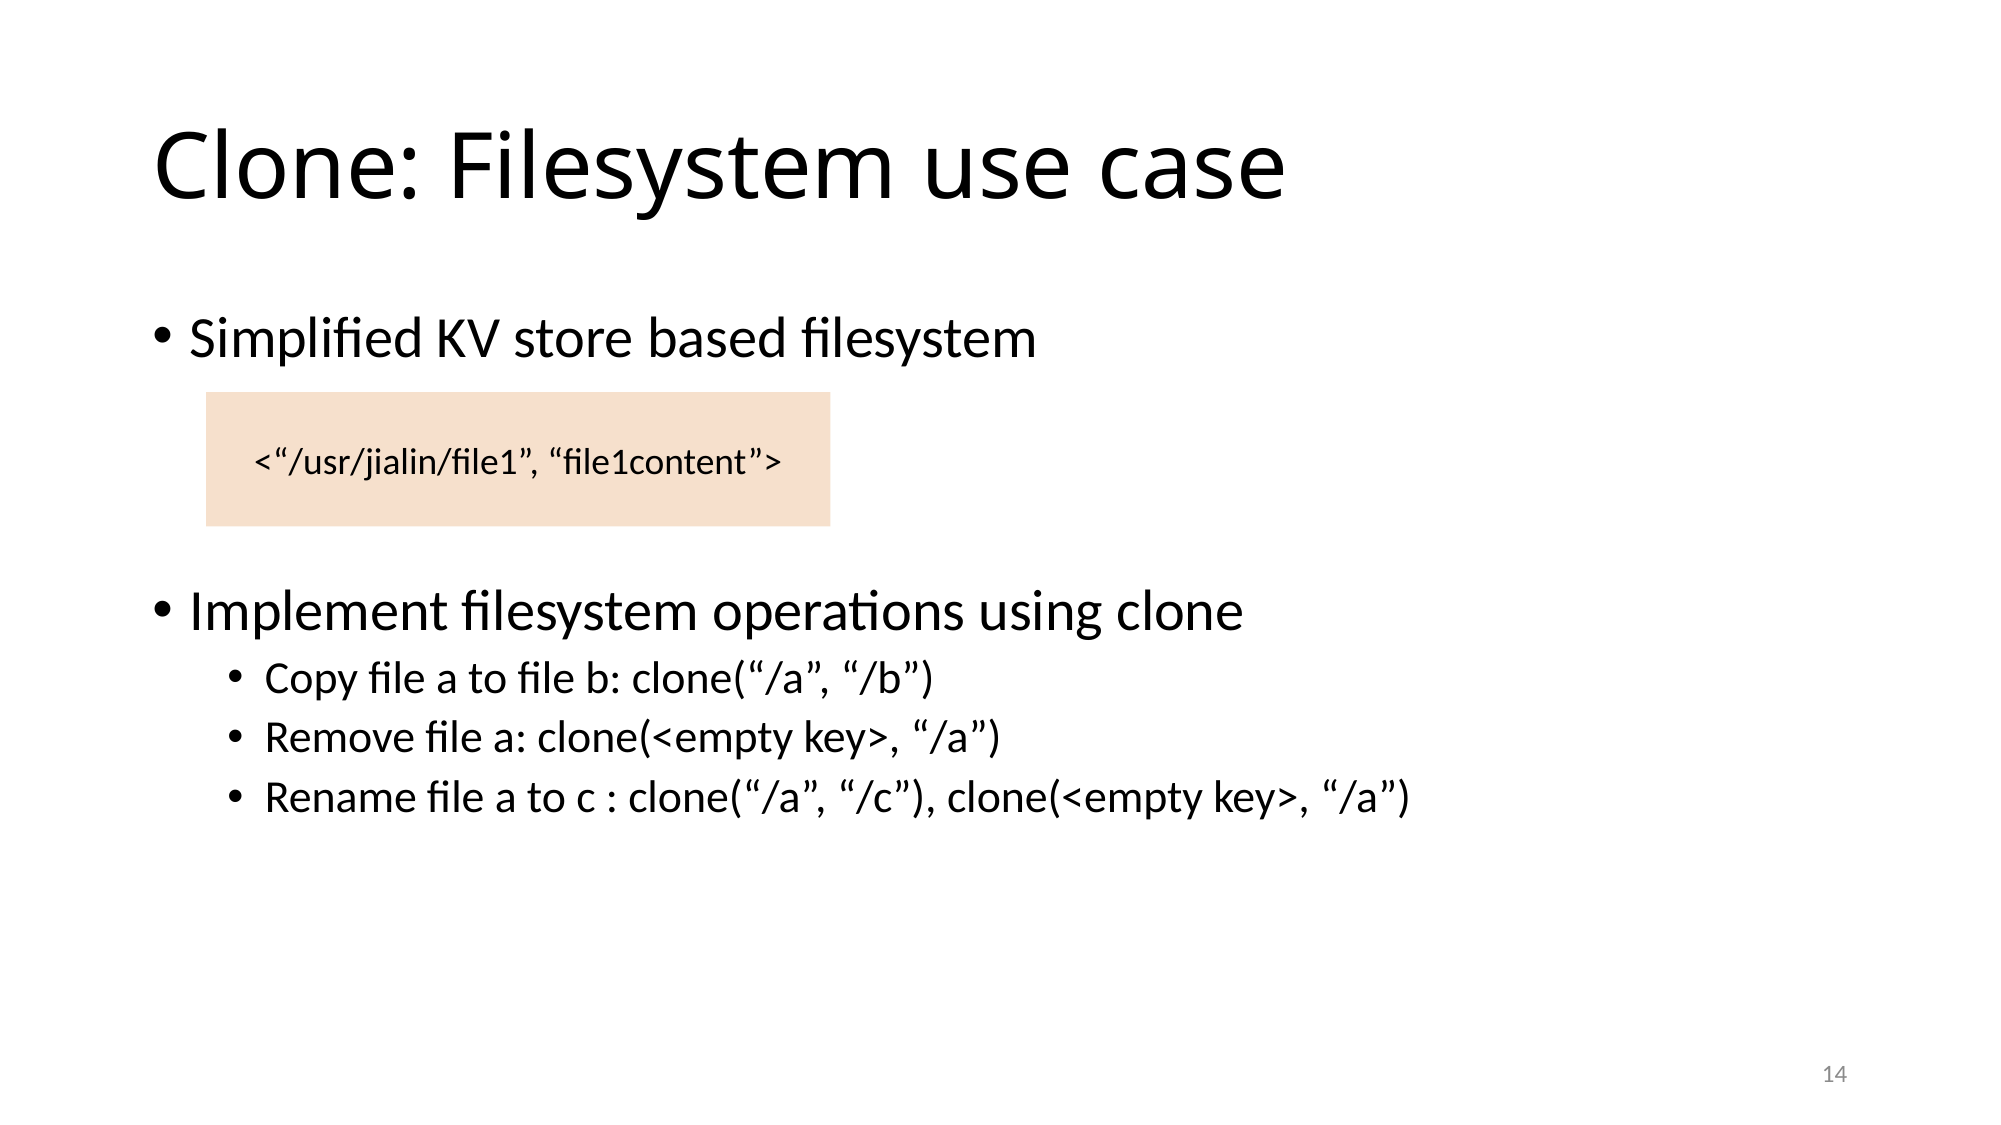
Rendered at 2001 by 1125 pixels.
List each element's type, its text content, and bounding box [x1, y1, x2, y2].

title Clone: Filesystem use case [137, 59, 1863, 278]
slide_number 14 [1412, 1042, 1863, 1103]
text_box <“/usr/jialin/file1”, “file1content”> [205, 391, 831, 527]
list Simplified KV store based filesystem Implement filesystem operations using clone Copy file a to file b: clone(“/a”, “/b”) Remove file a: clone(<empty key>, “/a”) Rename file a to c : clone(“/a”, “/c”), clone(<empty key>, “/a”) [137, 299, 1673, 834]
